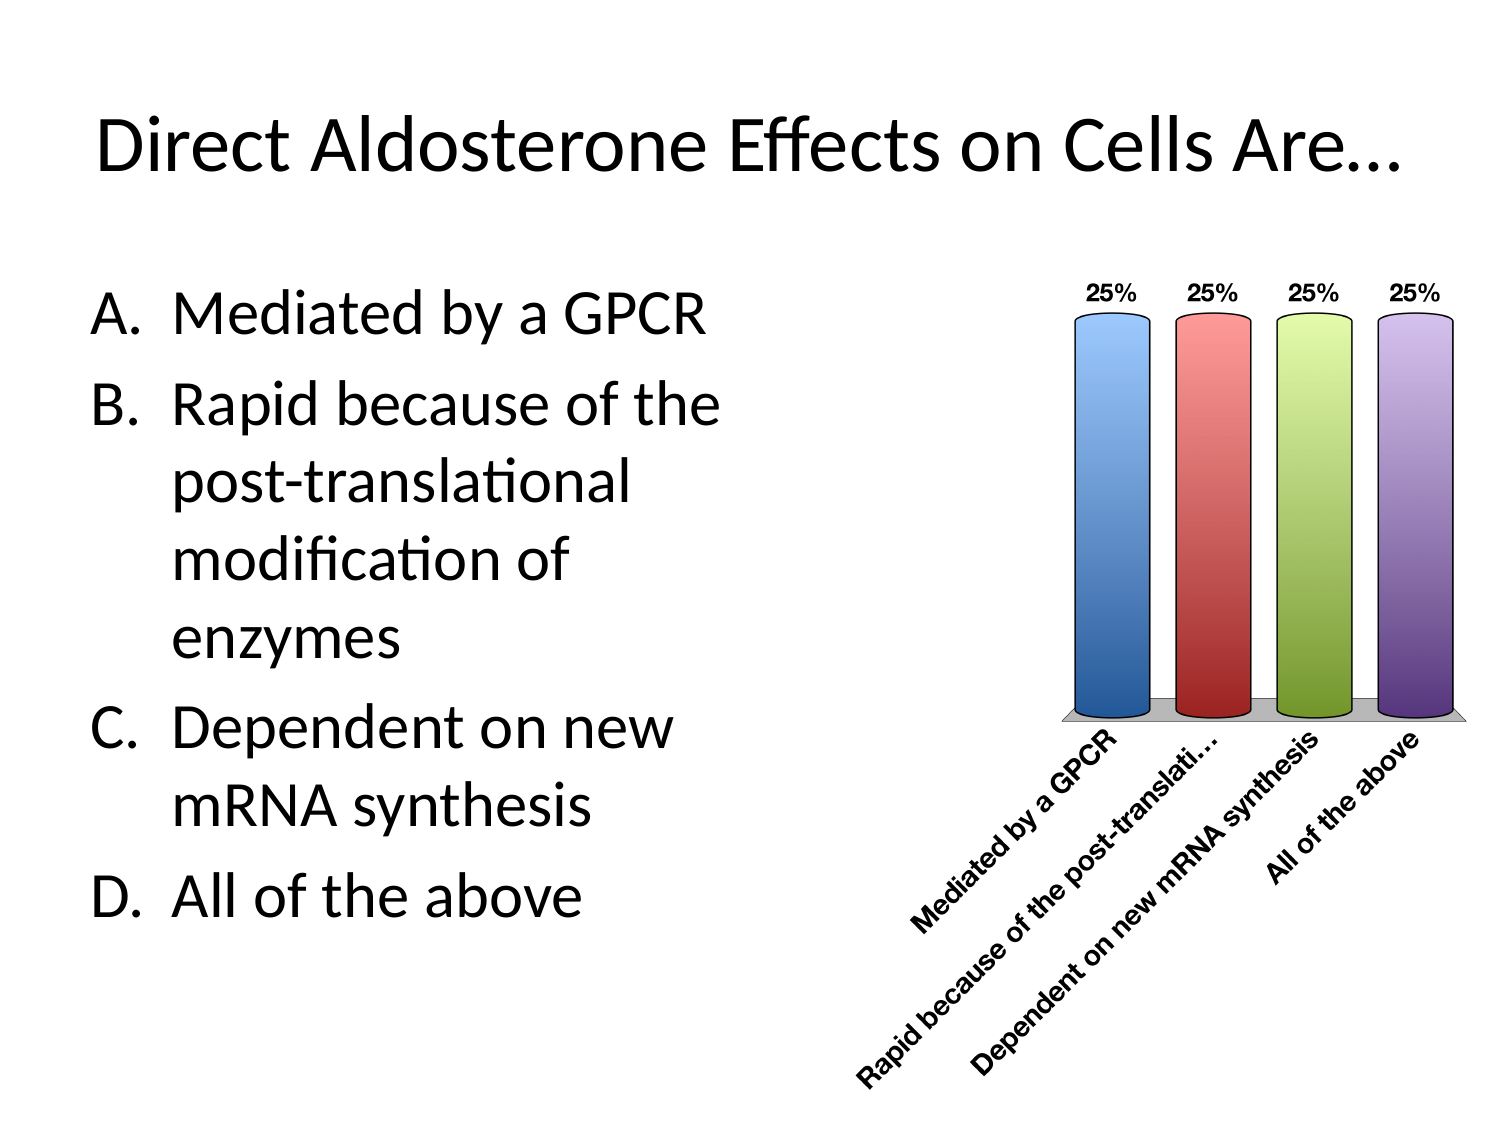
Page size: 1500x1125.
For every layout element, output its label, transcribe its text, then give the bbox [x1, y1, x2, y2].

title Direct Aldosterone Effects on Cells Are… [75, 45, 1425, 233]
picture [739, 262, 1490, 1107]
list Mediated by a GPCR Rapid because of the post-translational modification of enzymes Dependent on new mRNA synthesis All of the above [75, 262, 737, 1005]
